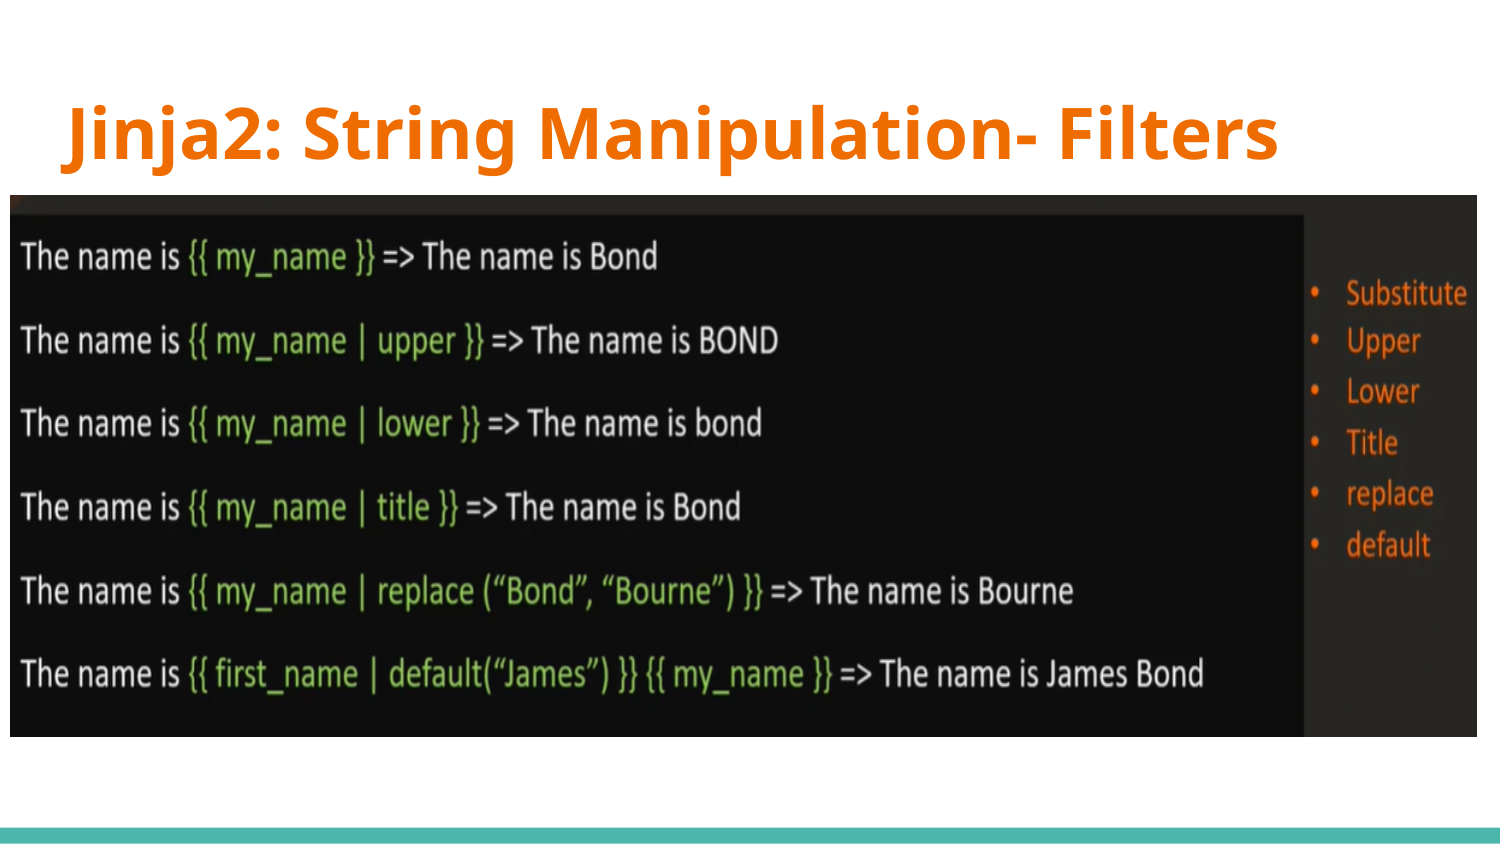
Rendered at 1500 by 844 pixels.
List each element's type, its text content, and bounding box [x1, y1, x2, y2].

picture [9, 194, 1477, 738]
title Jinja2: String Manipulation- Filters [51, 72, 1449, 189]
